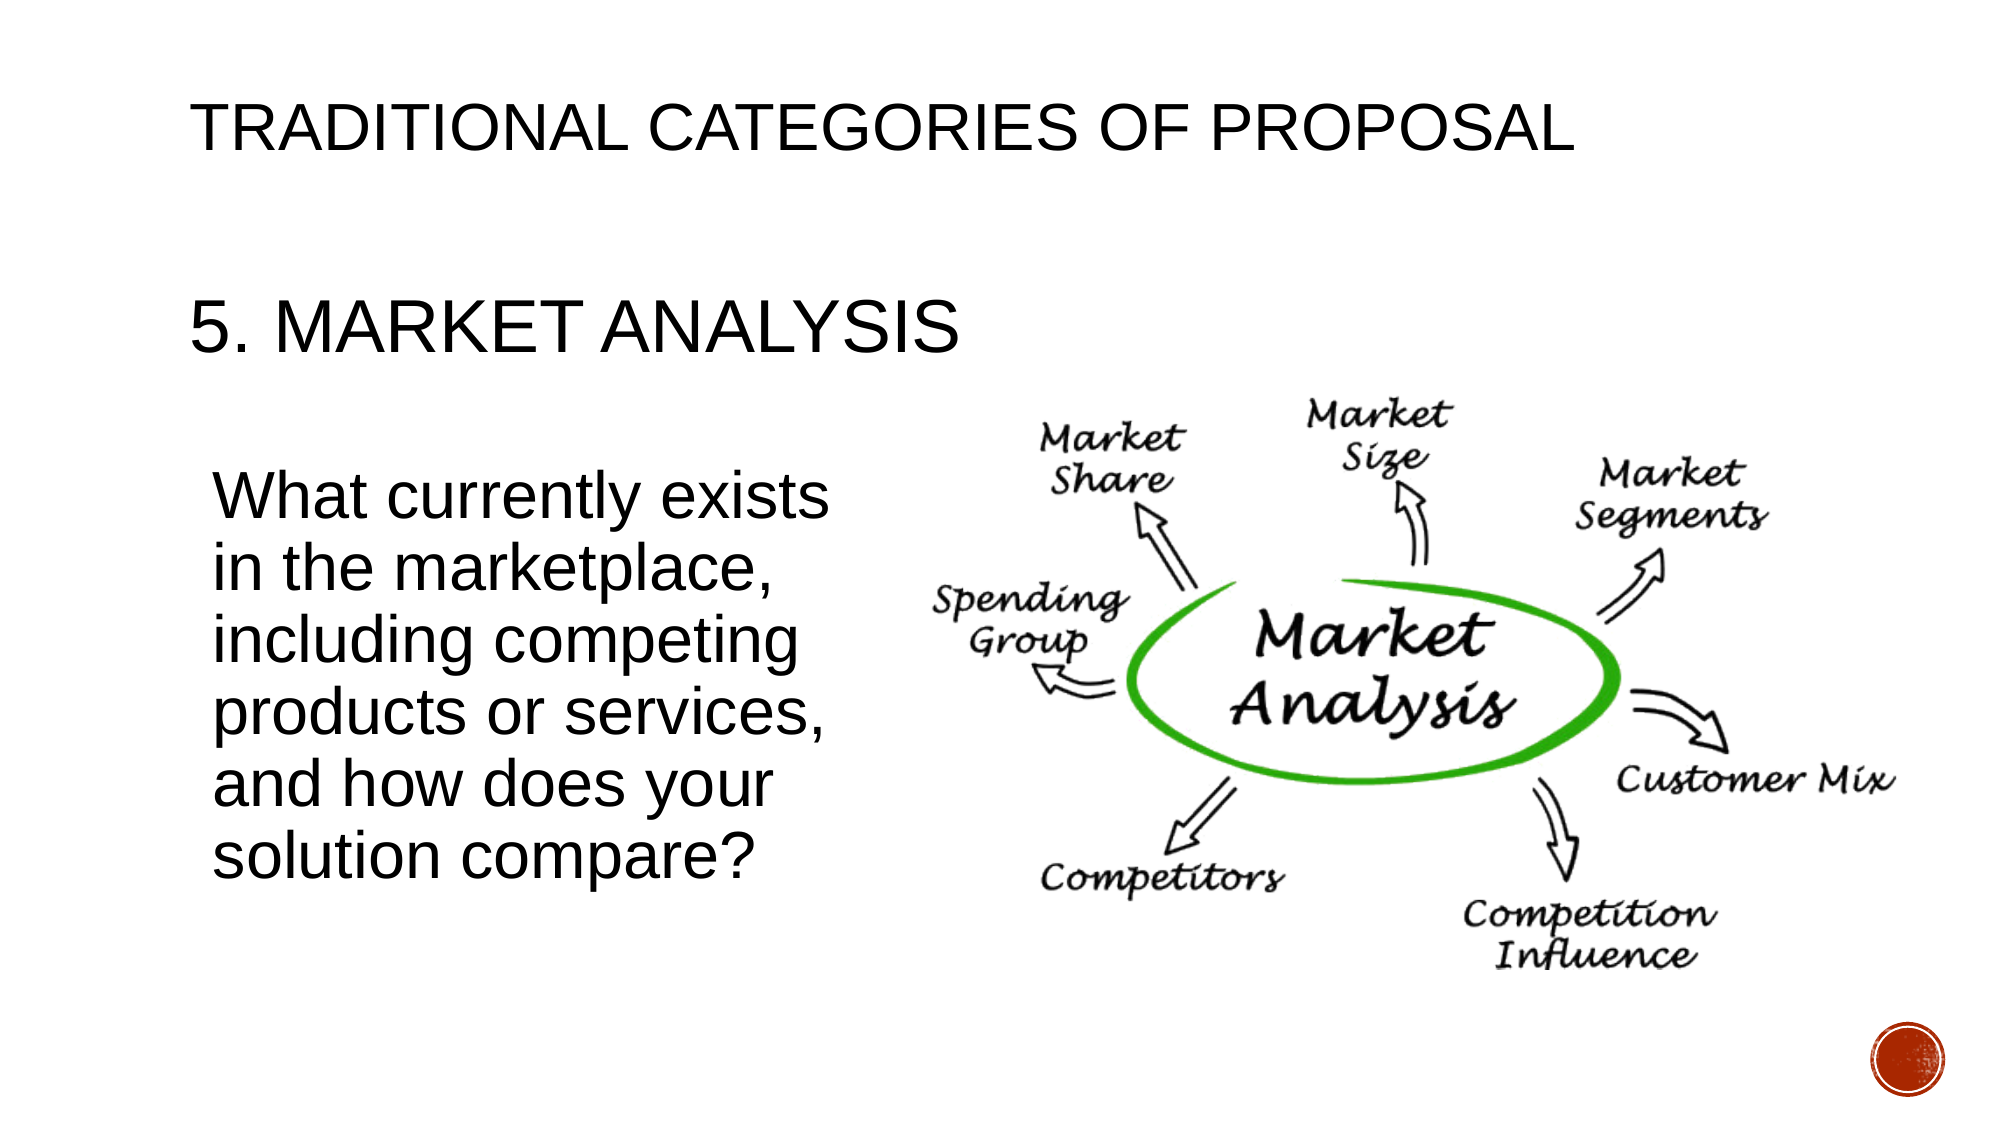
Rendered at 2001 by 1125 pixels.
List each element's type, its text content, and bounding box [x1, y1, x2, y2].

picture [923, 377, 1912, 971]
text_box TRADITIONAL CATEGORIES OF PROPOSAL [174, 73, 1825, 185]
list What currently exists in the marketplace, including competing products or services, and how does your solution compare? [197, 415, 901, 1013]
title 5. MARKET ANALYSIS [174, 242, 1825, 415]
picture [1870, 1021, 1946, 1097]
